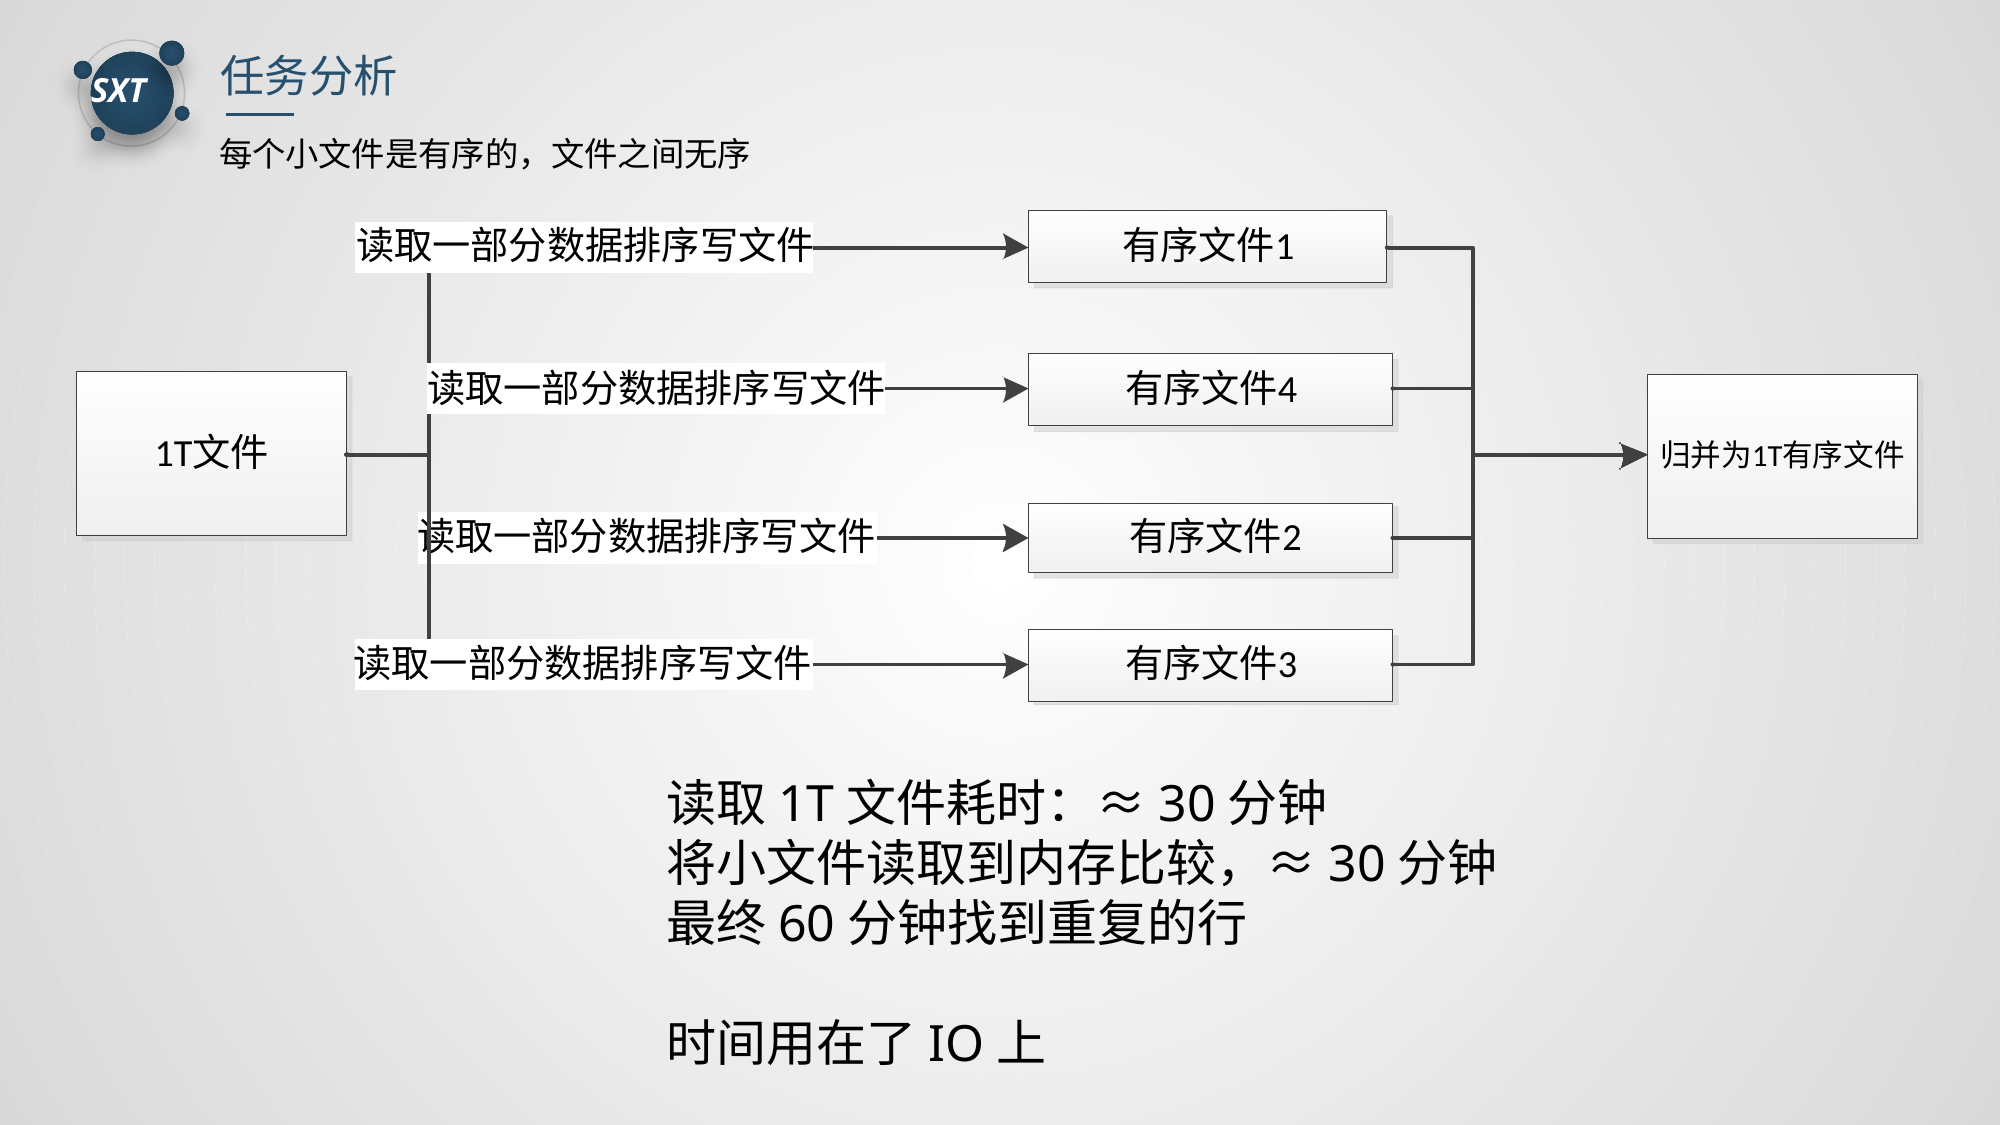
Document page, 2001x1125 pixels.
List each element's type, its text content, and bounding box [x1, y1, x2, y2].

text_box 任务分析 [205, 40, 414, 106]
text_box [71, 201, 1929, 712]
text_box 读取1T文件耗时：≈30分钟 将小文件读取到内存比较，≈30分钟 最终60分钟找到重复的行 时间用在了IO上 [651, 764, 1974, 1080]
text_box 每个小文件是有序的，文件之间无序 [204, 106, 1099, 181]
